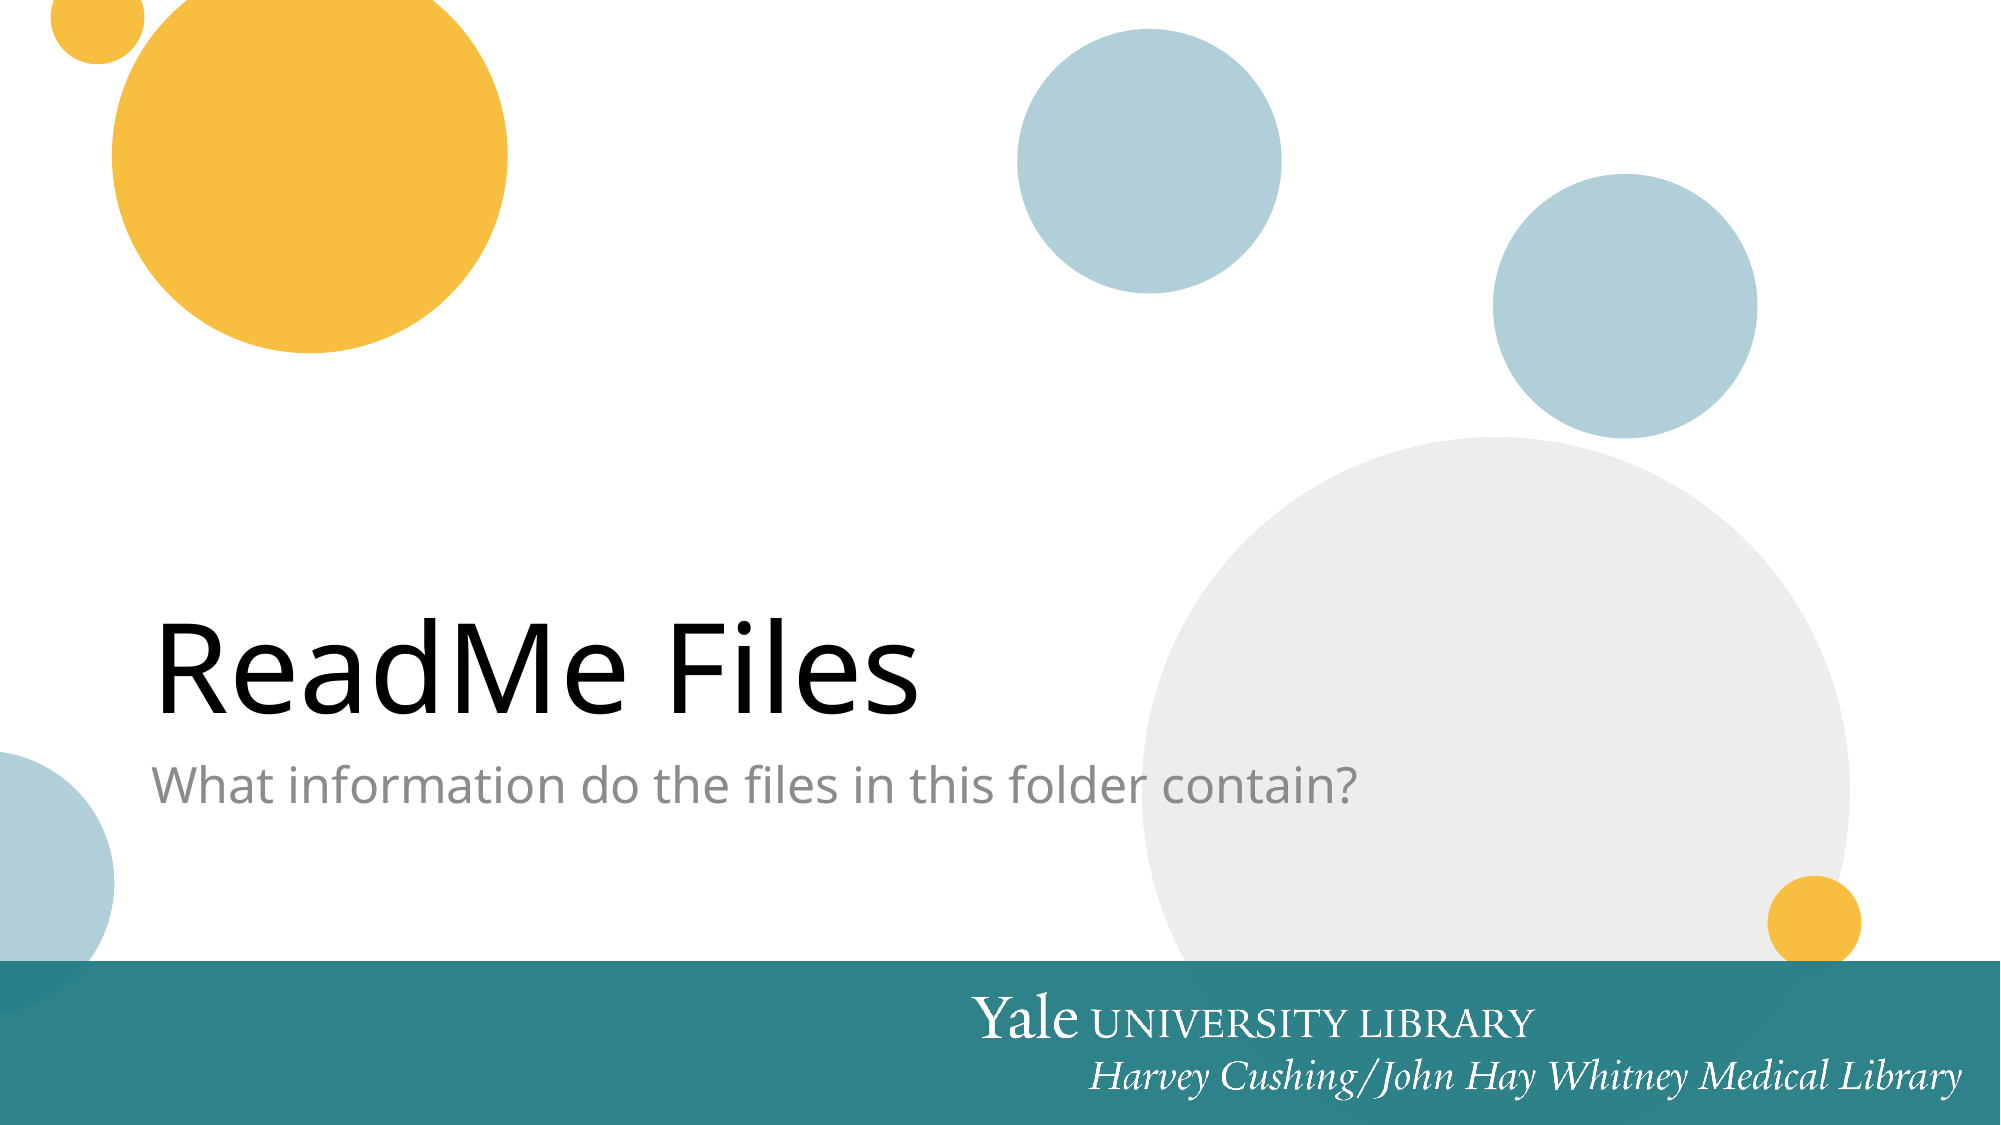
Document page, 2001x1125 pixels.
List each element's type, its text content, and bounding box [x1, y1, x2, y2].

text_box [110, 0, 509, 355]
text_box [0, 750, 116, 960]
text_box [1491, 172, 1759, 440]
text_box [49, 0, 146, 66]
text_box [1766, 874, 1863, 960]
text_box [1016, 27, 1283, 295]
title ReadMe Files [136, 280, 1862, 749]
picture [970, 991, 1977, 1101]
text_box [0, 960, 2000, 1125]
list What information do the files in this folder contain? [136, 752, 1862, 960]
